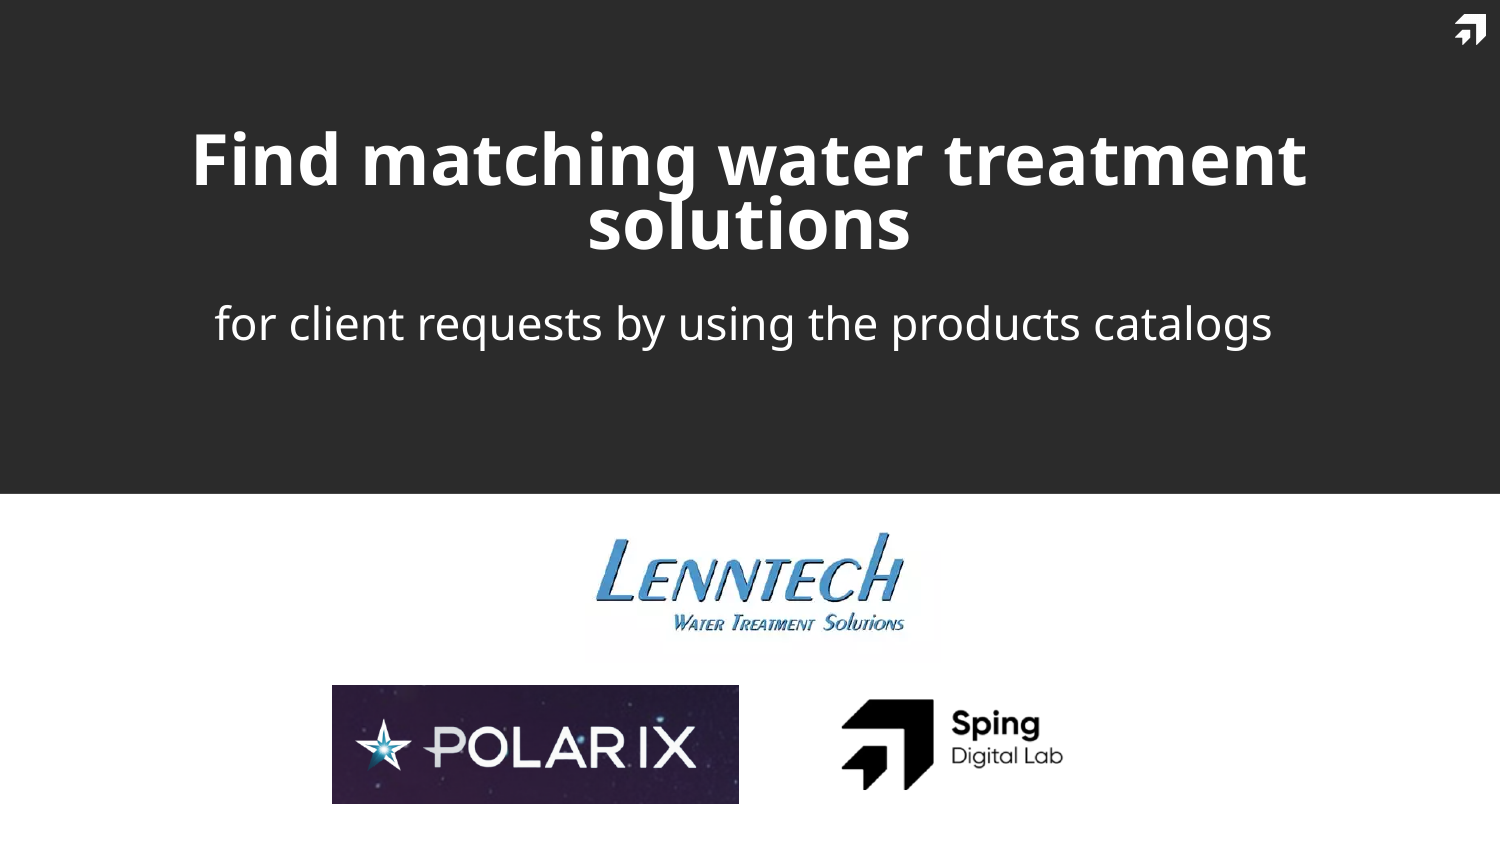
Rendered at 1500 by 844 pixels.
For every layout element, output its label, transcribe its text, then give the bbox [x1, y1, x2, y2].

picture [559, 509, 941, 663]
picture [749, 684, 1166, 805]
title Find matching water treatment solutions [51, 59, 1449, 263]
text_box [0, 493, 1500, 844]
picture [1455, 14, 1486, 45]
picture [332, 684, 739, 805]
subtitle for client requests by using the products catalogs [51, 294, 1449, 425]
